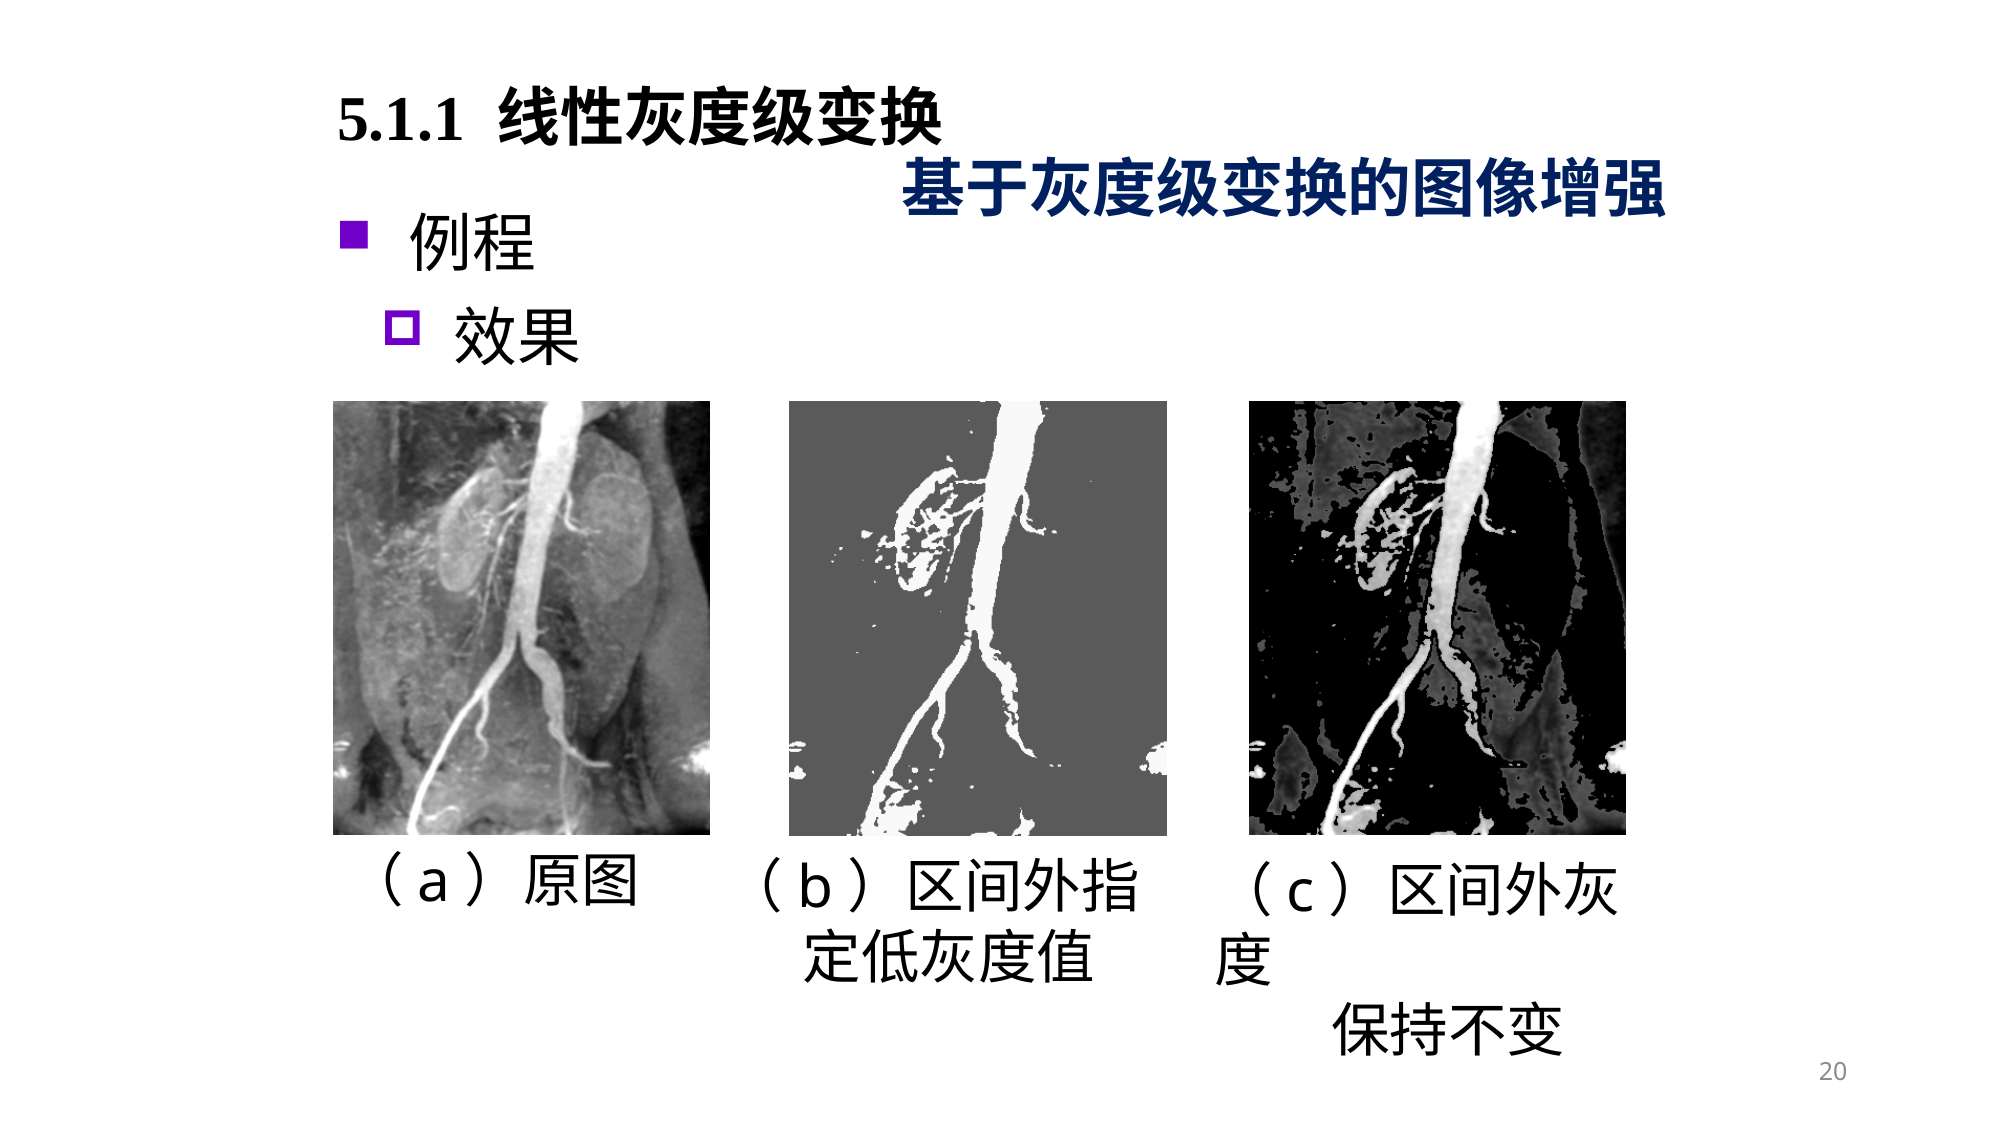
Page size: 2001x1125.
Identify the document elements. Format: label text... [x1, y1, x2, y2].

text_box 效果 [367, 288, 790, 387]
text_box （b）区间外指 定低灰度值 [709, 842, 1182, 998]
text_box （c）区间外灰度 保持不变 [1199, 845, 1686, 1071]
slide_number 20 [1412, 1042, 1863, 1103]
text_box 基于灰度级变换的图像增强 [901, 153, 1700, 219]
text_box 5.1.1 线性灰度级变换 [322, 50, 987, 180]
text_box （a）原图 [330, 835, 655, 921]
picture [1249, 401, 1626, 835]
picture [333, 401, 710, 835]
text_box 例程 [322, 195, 745, 294]
picture [789, 401, 1167, 836]
